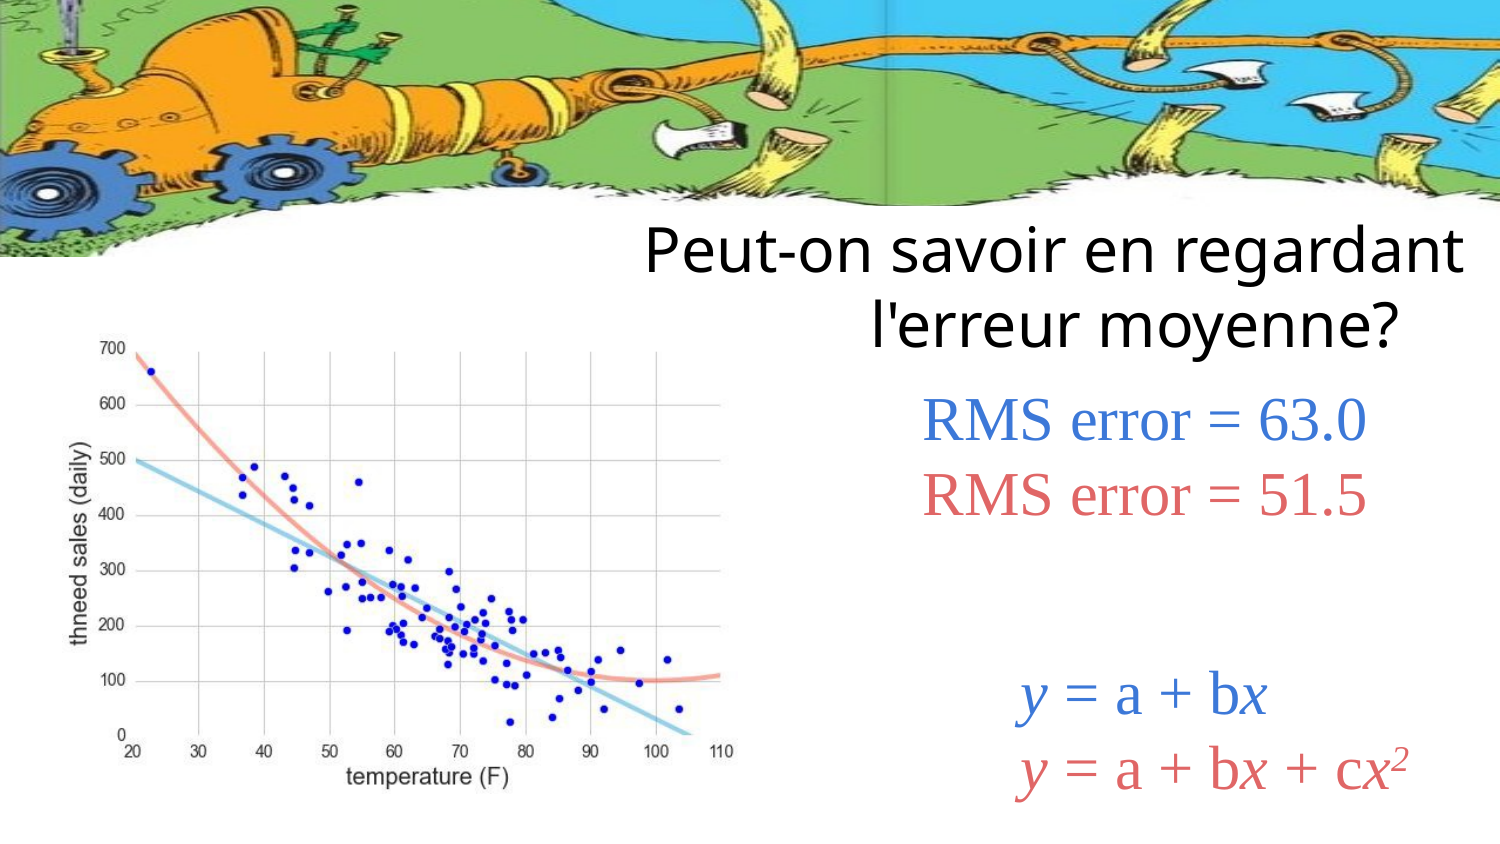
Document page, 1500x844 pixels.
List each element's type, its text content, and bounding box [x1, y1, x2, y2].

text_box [0, 0, 1500, 330]
text_box y = a + bx y = a + bx + cx2 [1014, 650, 1418, 803]
picture [62, 333, 738, 794]
text_box Peut-on savoir en regardant l'erreur moyenne? RMS error = 63.0 RMS error = 51.5 [741, 337, 1500, 528]
